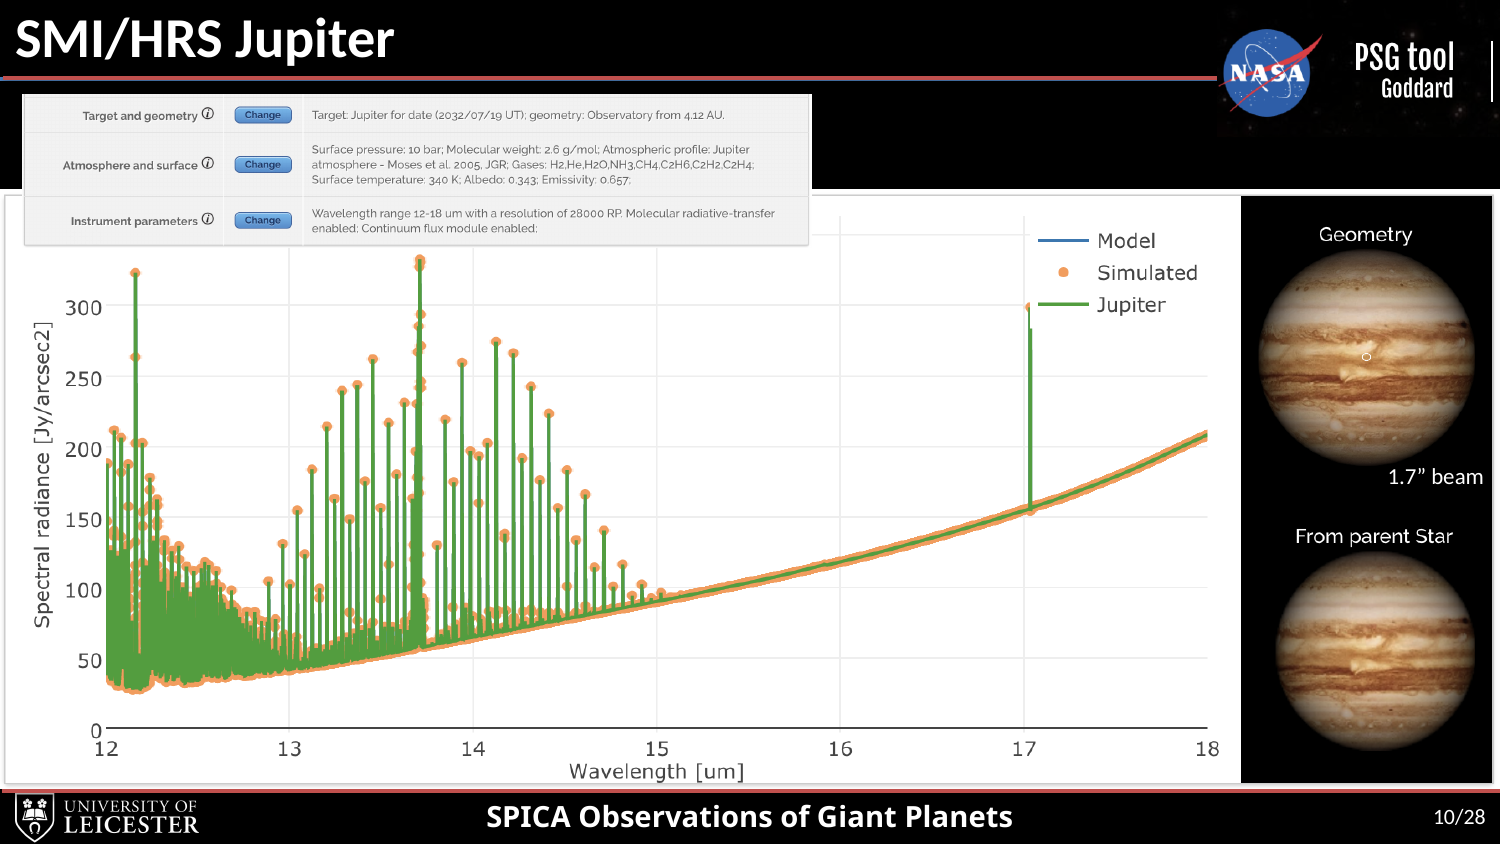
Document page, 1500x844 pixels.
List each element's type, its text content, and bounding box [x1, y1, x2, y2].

picture [15, 793, 199, 843]
title SMI/HRS Jupiter [0, 0, 1215, 79]
picture [0, 94, 1500, 789]
picture [1217, 0, 1500, 137]
